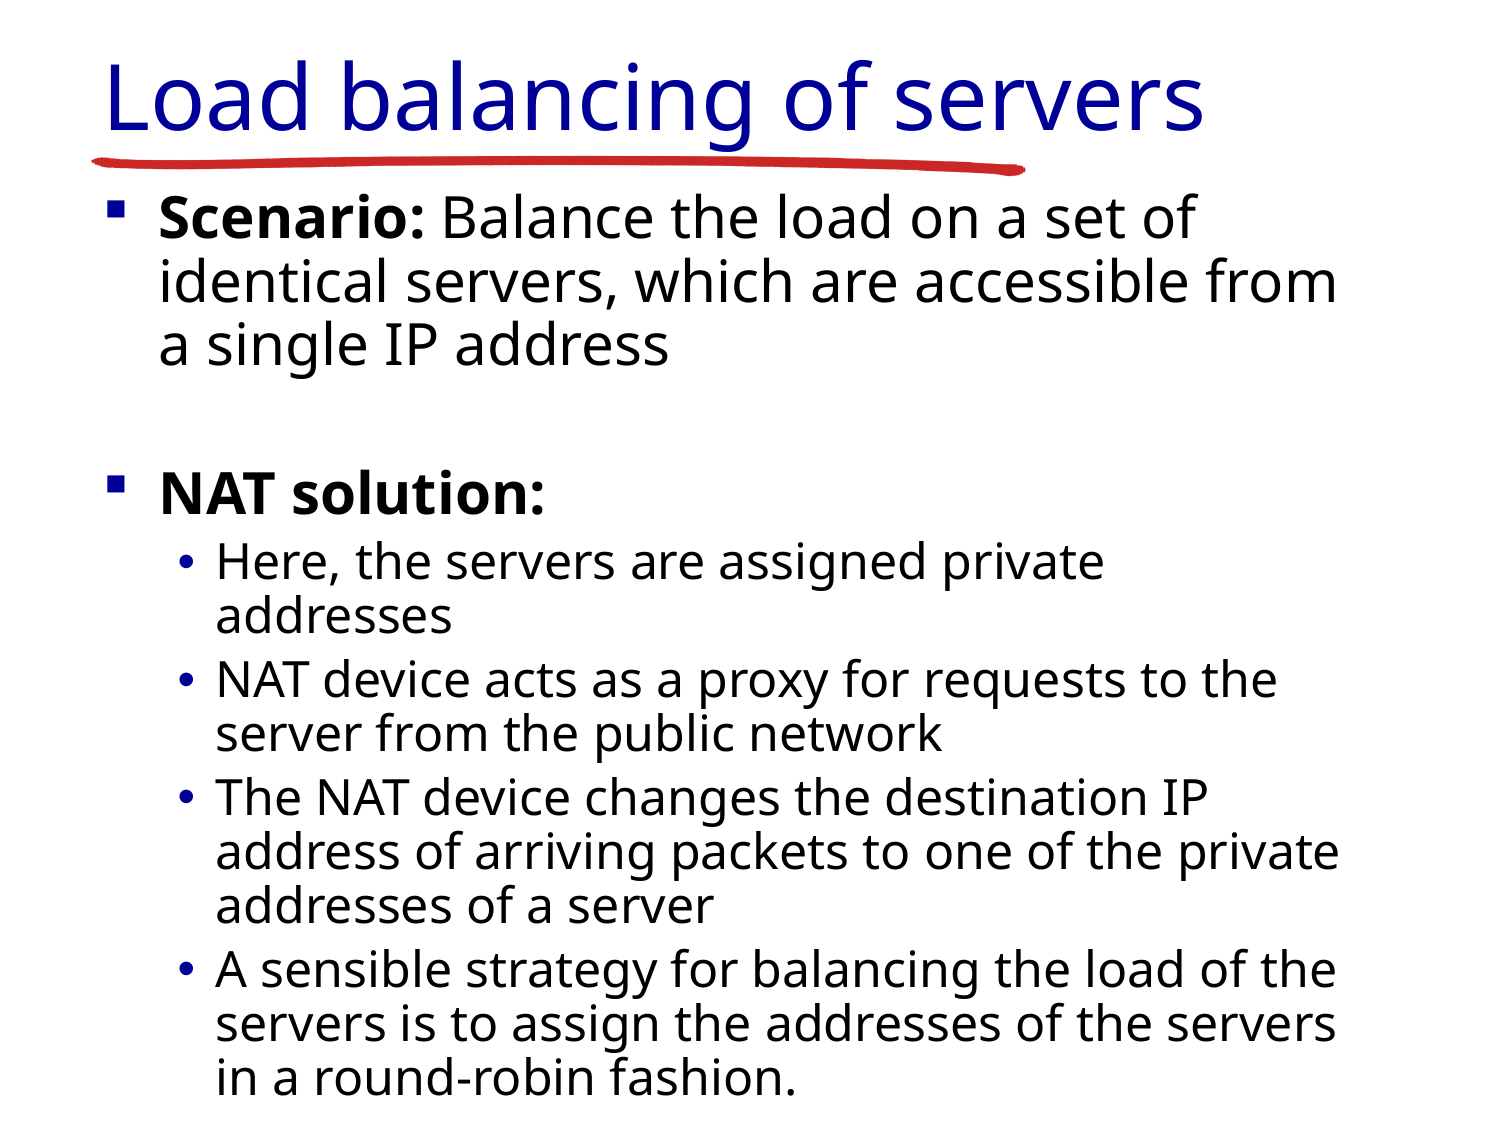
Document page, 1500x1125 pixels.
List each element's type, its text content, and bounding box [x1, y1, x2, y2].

picture [87, 149, 1037, 182]
list Scenario: Balance the load on a set of identical servers, which are accessible from a single IP address NAT solution: Here, the servers are assigned private addresses NAT device acts as a proxy for requests to the server from the public network The NAT device changes the destination IP address of arriving packets to one of the private addresses of a server A sensible strategy for balancing the load of the servers is to assign the addresses of the servers in a round-robin fashion. [87, 181, 1363, 1088]
title Load balancing of servers [87, 37, 1363, 150]
